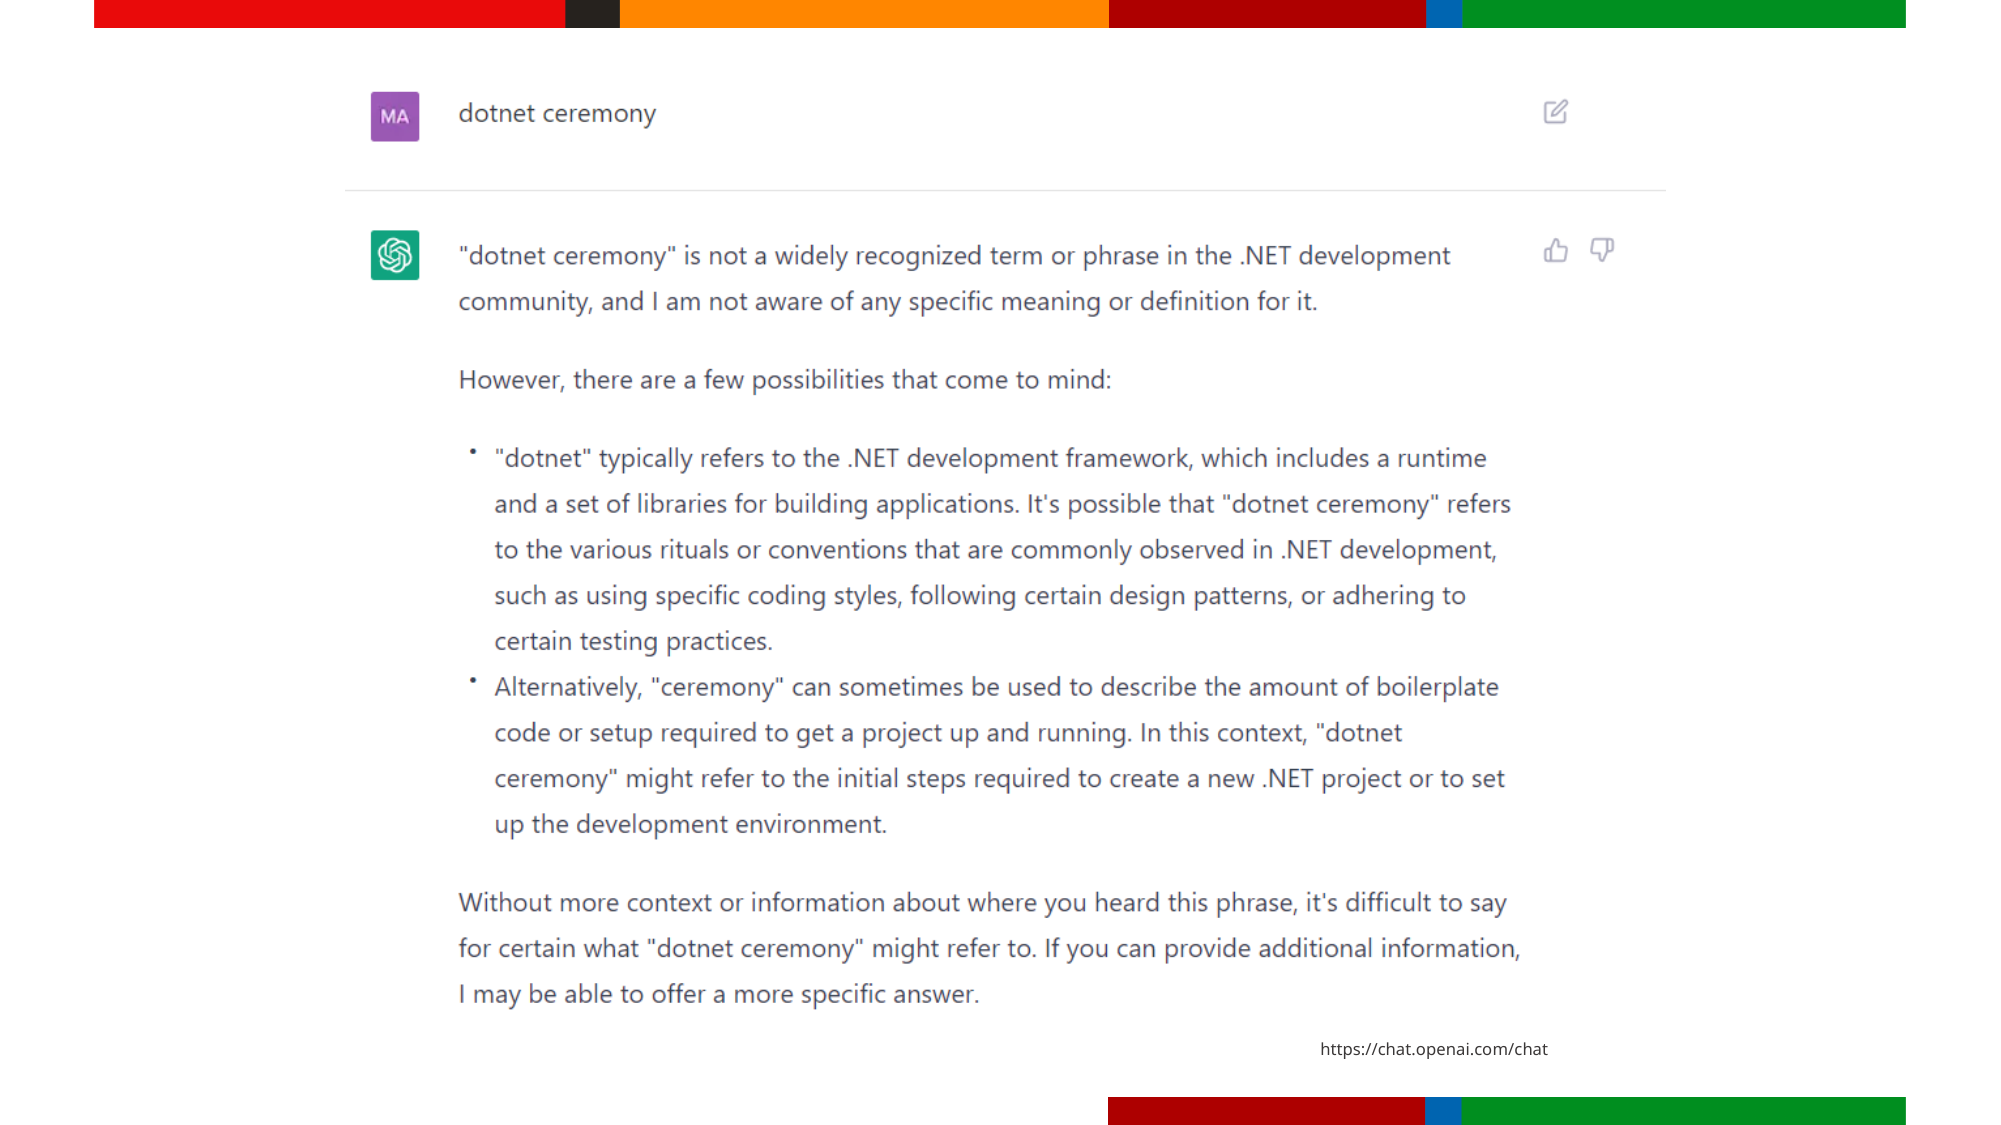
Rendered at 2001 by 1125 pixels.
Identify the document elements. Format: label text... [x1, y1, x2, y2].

text_box https://chat.openai.com/chat [1305, 1031, 1819, 1067]
picture [1108, 1097, 1906, 1125]
picture [94, 0, 1906, 28]
picture [345, 75, 1666, 1050]
